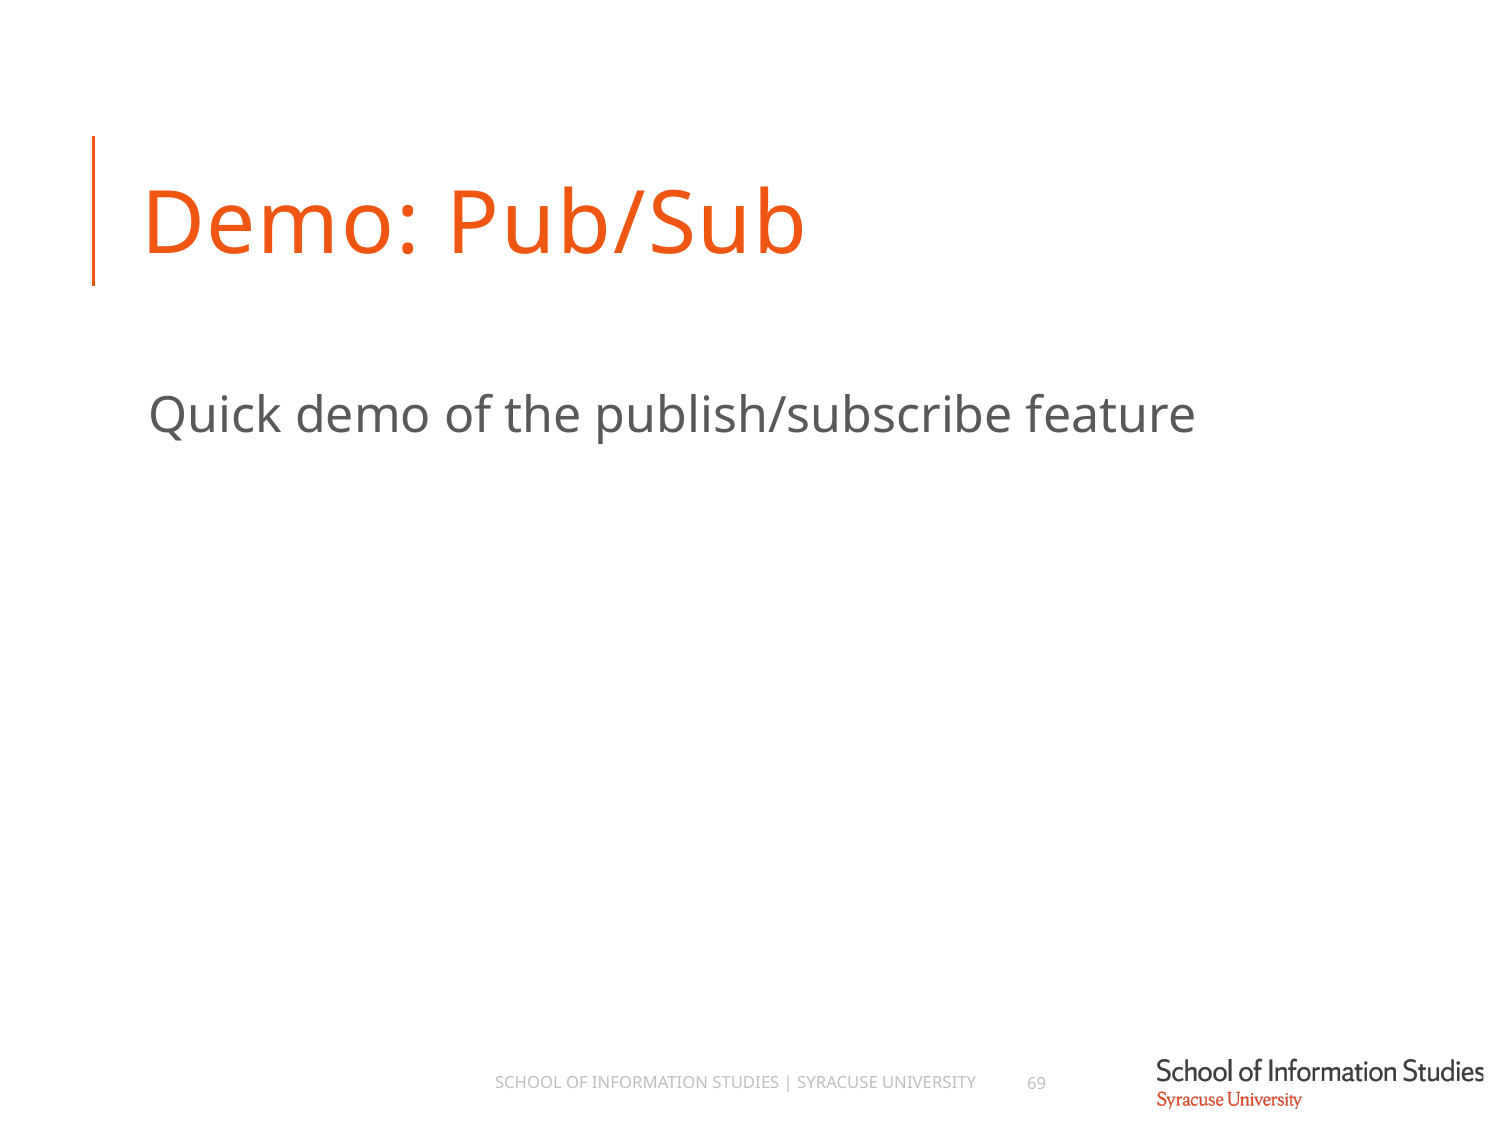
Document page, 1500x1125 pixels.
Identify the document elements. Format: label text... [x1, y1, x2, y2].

title Demo: Pub/Sub [126, 96, 1322, 342]
footer School of Information Studies | Syracuse University [283, 1061, 993, 1106]
slide_number 69 [1012, 1061, 1149, 1107]
list Quick demo of the publish/subscribe feature [126, 375, 1322, 1035]
